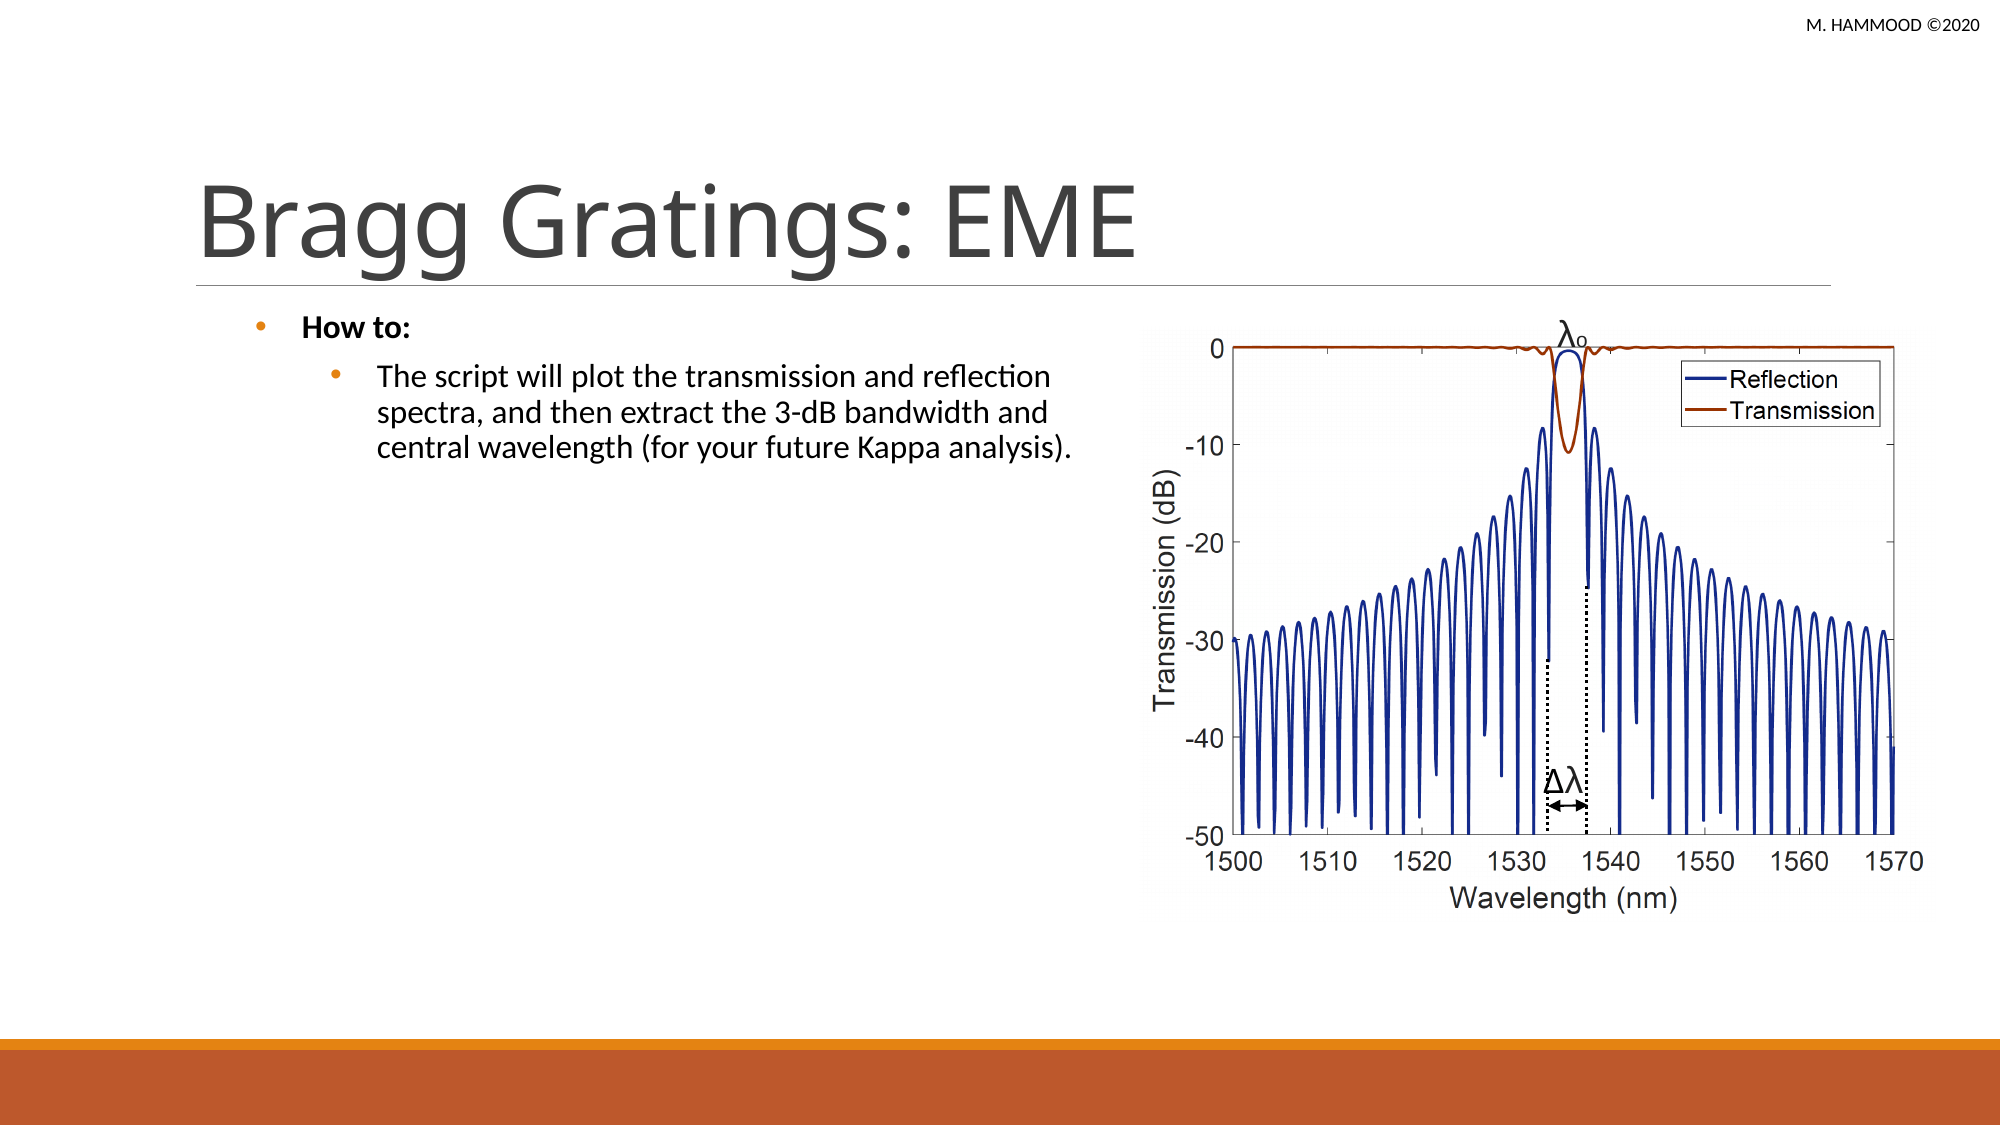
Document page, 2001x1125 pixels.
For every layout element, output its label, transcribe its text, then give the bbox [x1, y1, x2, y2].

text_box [1138, 302, 1936, 923]
title Bragg Gratings: EME [180, 47, 1830, 285]
footer M. Hammood ©2020 [1781, 0, 2000, 47]
list How to: The script will plot the transmission and reflection spectra, and then extract the 3-dB bandwidth and central wavelength (for your future Kappa analysis). [180, 302, 1140, 963]
